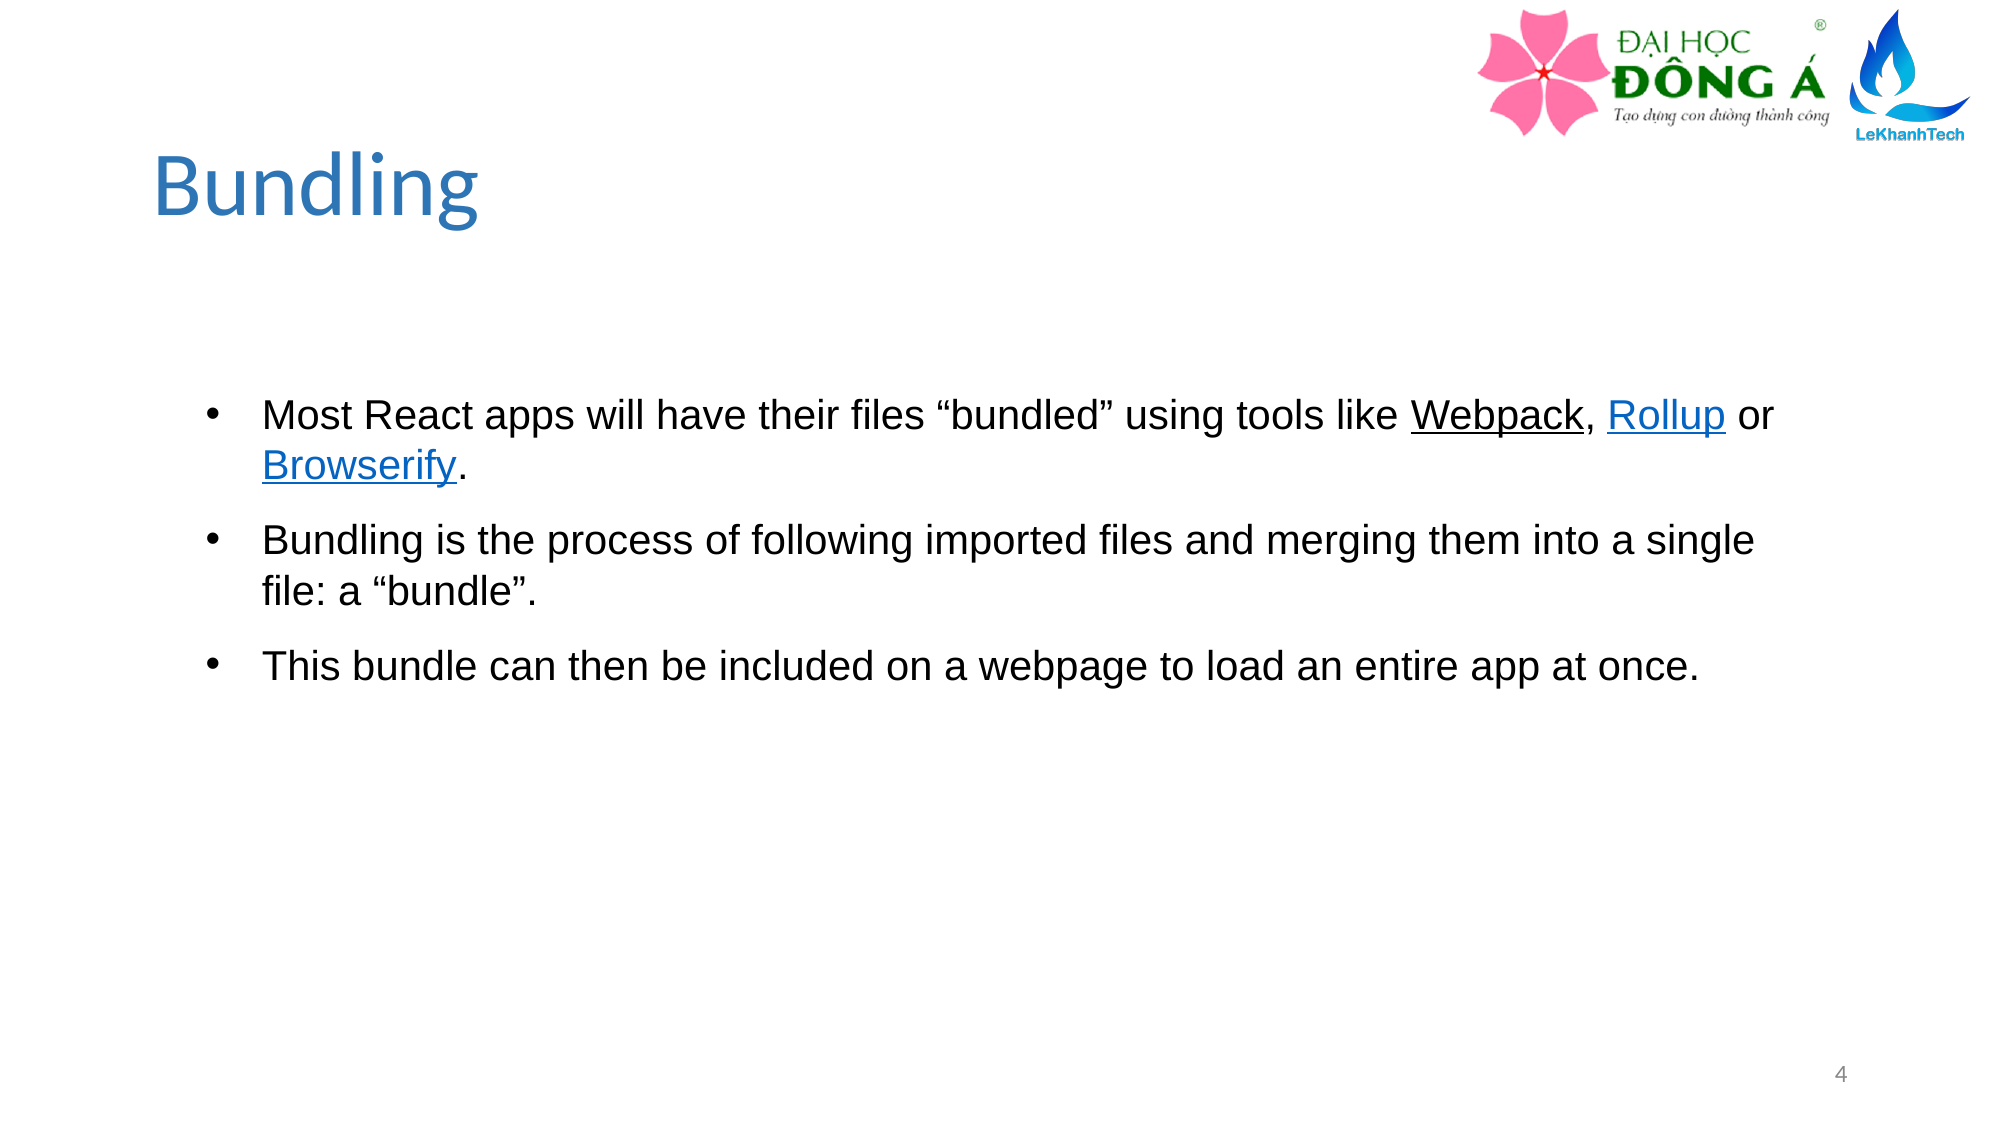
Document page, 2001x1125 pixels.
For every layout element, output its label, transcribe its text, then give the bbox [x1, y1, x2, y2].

slide_number 4 [1412, 1042, 1863, 1103]
text_box Most React apps will have their files “bundled” using tools like Webpack, Rollup or Browserify. Bundling is the process of following imported files and merging them into a single file: a “bundle”. This bundle can then be included on a webpage to load an entire app at once. [190, 380, 1821, 696]
picture [1465, 5, 1980, 144]
title Bundling [137, 91, 1863, 280]
